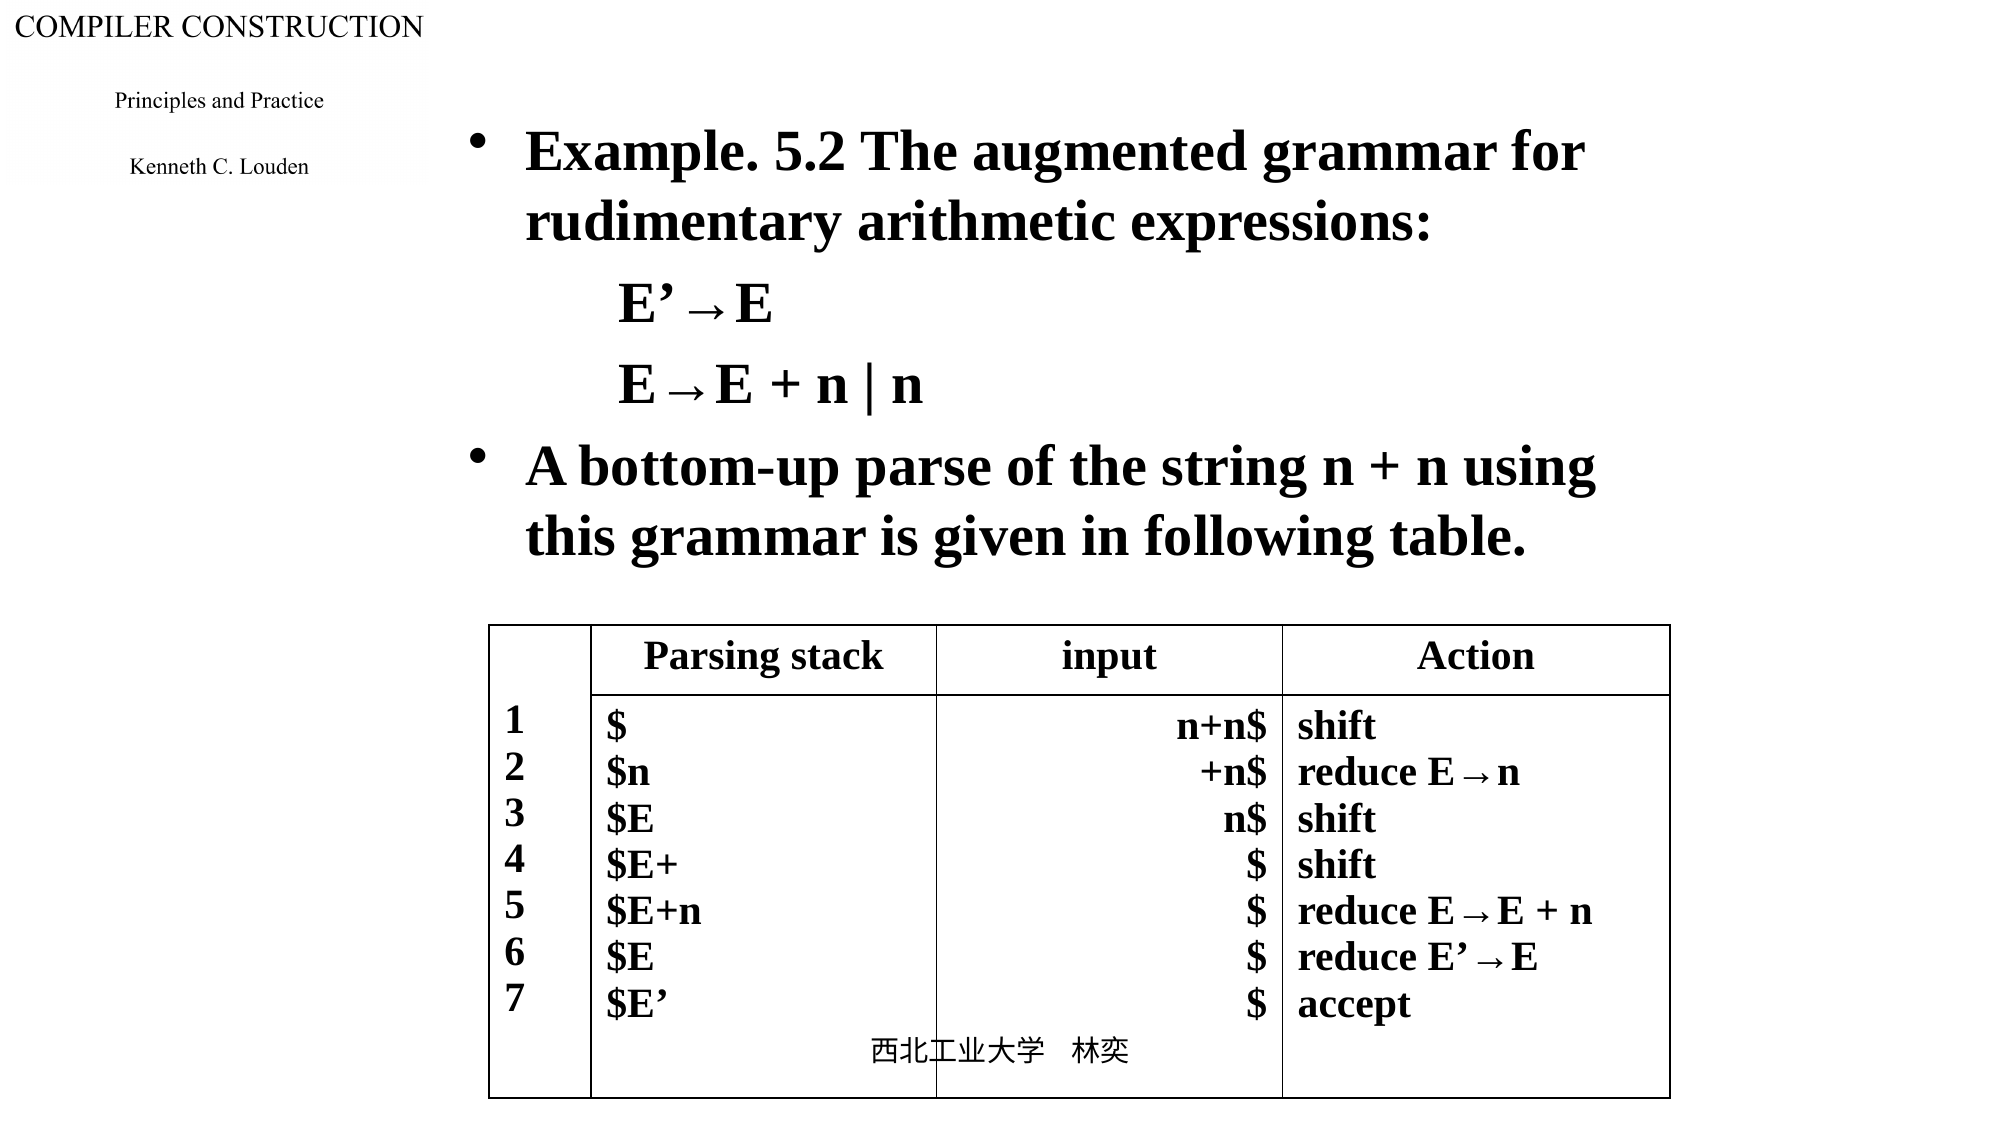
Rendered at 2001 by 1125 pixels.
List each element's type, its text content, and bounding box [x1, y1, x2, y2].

table_cell n+n$ +n$ n$ $ $ $ $ [937, 696, 1282, 1024]
picture [6, 0, 429, 185]
table_header Action [1283, 626, 1669, 694]
footer 西北工业大学 林奕 [683, 1024, 1317, 1101]
table_header Parsing stack [592, 626, 936, 694]
table_header input [937, 626, 1282, 694]
slide_number [1433, 1024, 1851, 1101]
table_cell shift reduce E→n shift shift reduce E→E + n reduce E’→E accept [1283, 696, 1669, 1097]
list Example. 5.2 The augmented grammar for rudimentary arithmetic expressions: E’→E E→E + n | n A bottom-up parse of the string n + n using this grammar is given in following table. [453, 104, 1707, 590]
table_cell $ $n $E $E+ $E+n $E $E’ [592, 696, 936, 1097]
table_header 1 2 3 4 5 6 7 [490, 626, 590, 1097]
